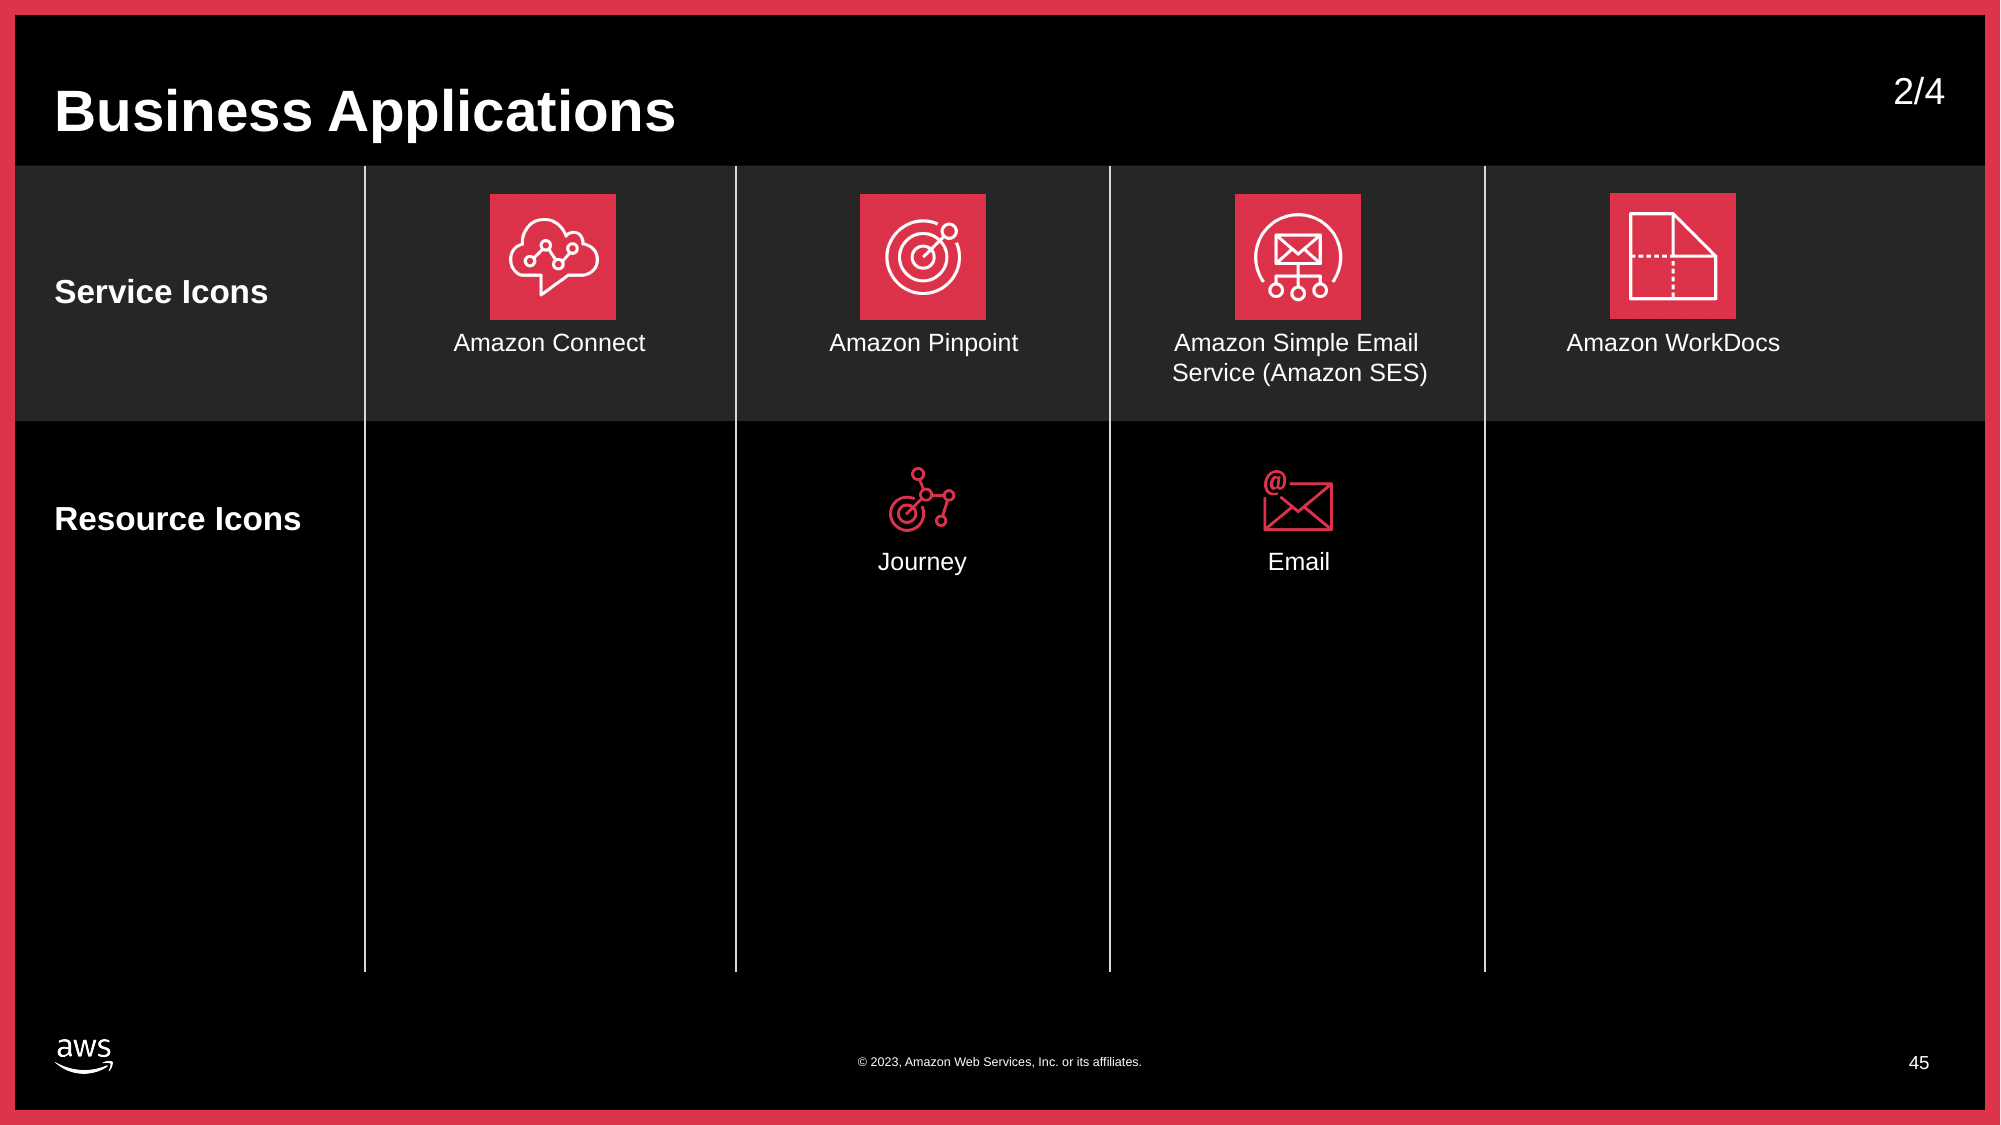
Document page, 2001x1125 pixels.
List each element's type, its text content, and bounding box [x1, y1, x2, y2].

list 2/4 [1693, 59, 1961, 166]
slide_number 45 [1494, 1031, 1945, 1092]
title Business Applications [39, 59, 1457, 166]
text_box Email [1195, 537, 1403, 583]
picture [55, 1039, 113, 1074]
picture [1235, 194, 1361, 320]
text_box Amazon WorkDocs [1493, 319, 1855, 364]
text_box Amazon Simple Email Service (Amazon SES) [1113, 319, 1484, 394]
picture [1610, 193, 1736, 319]
picture [884, 462, 960, 538]
text_box Journey [818, 537, 1027, 583]
footer © 2023, Amazon Web Services, Inc. or its affiliates. [662, 1031, 1338, 1092]
picture [1260, 462, 1336, 538]
text_box Amazon Connect [363, 319, 735, 364]
picture [490, 194, 616, 320]
picture [860, 194, 986, 320]
text_box Amazon Pinpoint [736, 319, 1110, 364]
